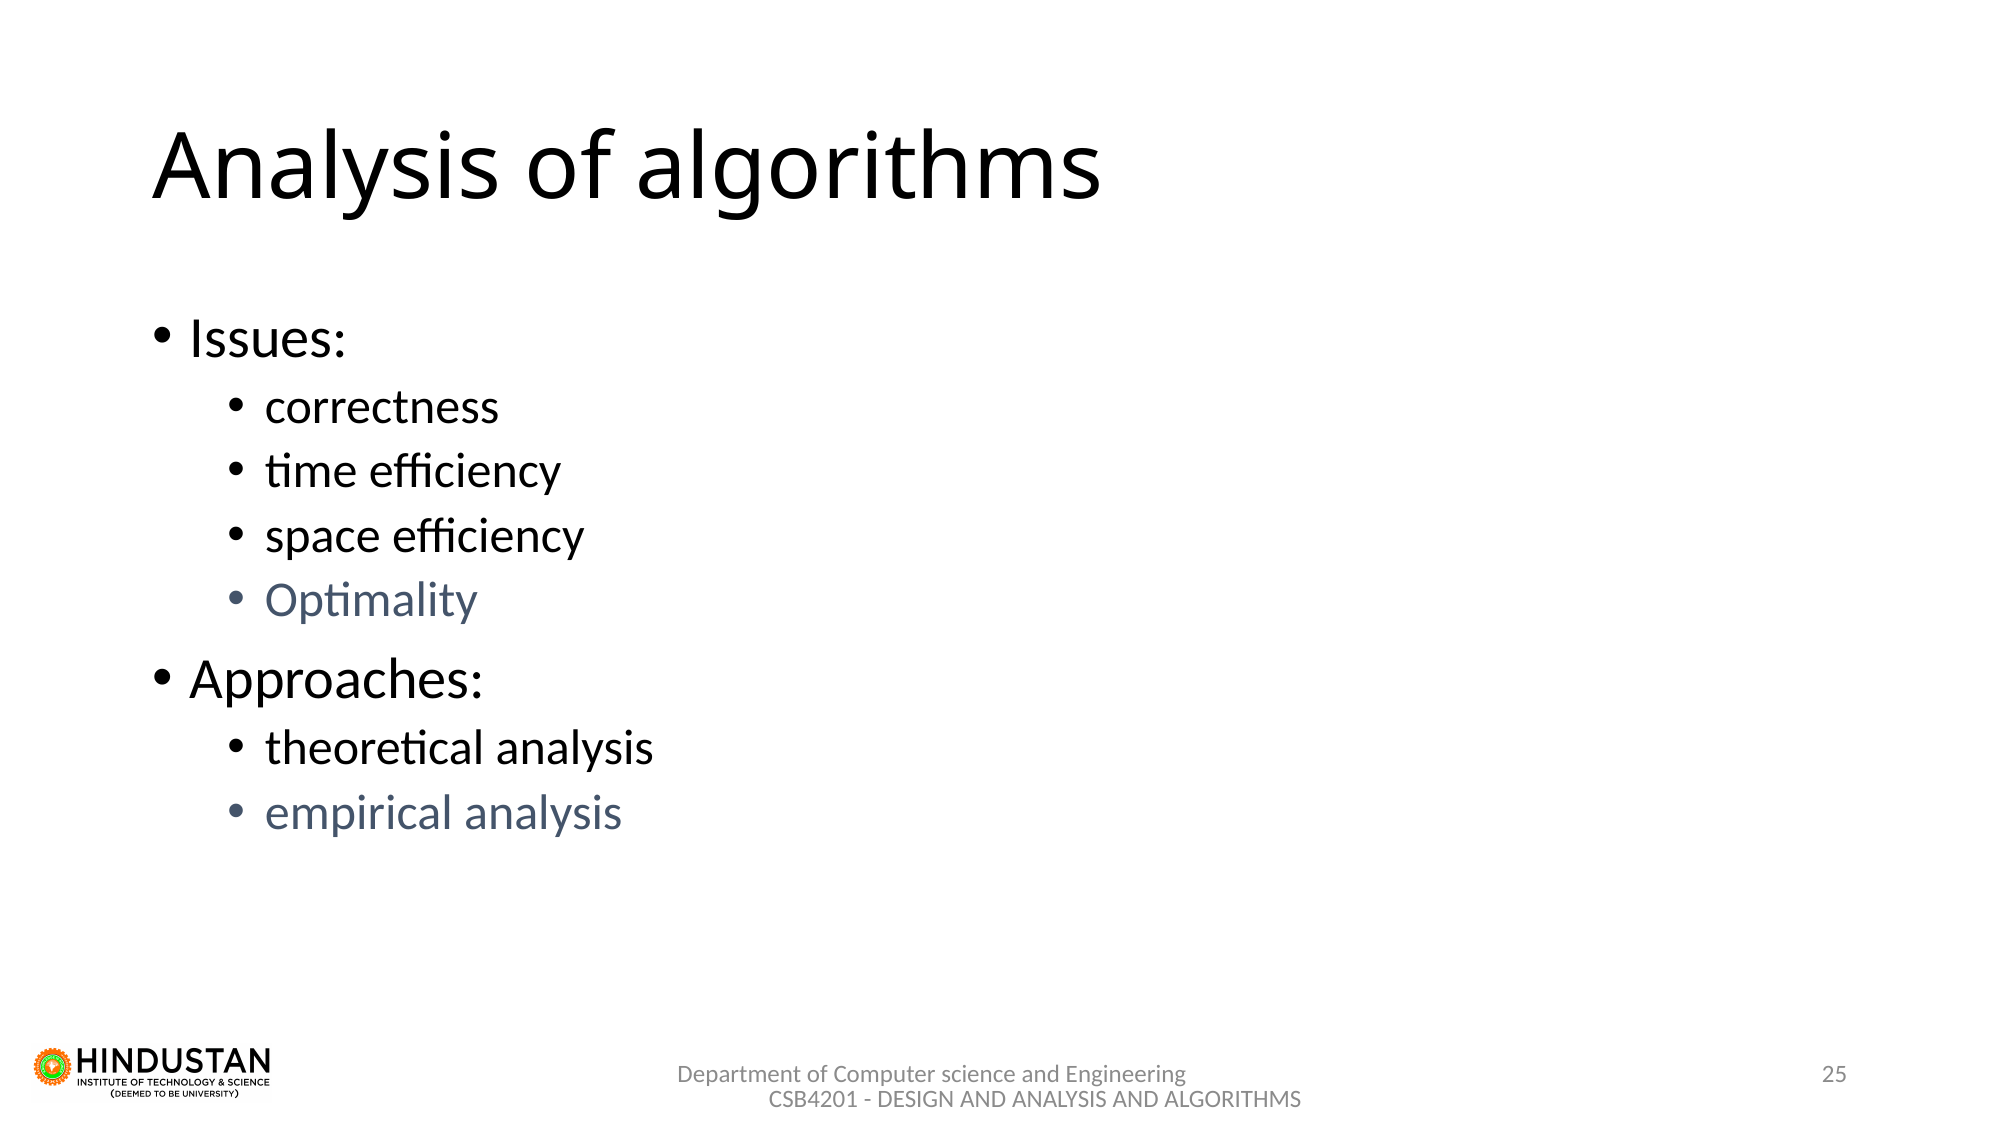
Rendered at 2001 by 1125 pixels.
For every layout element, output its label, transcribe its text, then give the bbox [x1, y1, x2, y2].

title Analysis of algorithms [137, 59, 1863, 278]
list Issues: correctness time efficiency space efficiency Optimality Approaches: theoretical analysis empirical analysis [137, 299, 1863, 1014]
picture [31, 1043, 272, 1103]
footer Department of Computer science and Engineering CSB4201 - DESIGN AND ANALYSIS AND ALGORITHMS [662, 1042, 1338, 1103]
slide_number 25 [1412, 1042, 1863, 1103]
